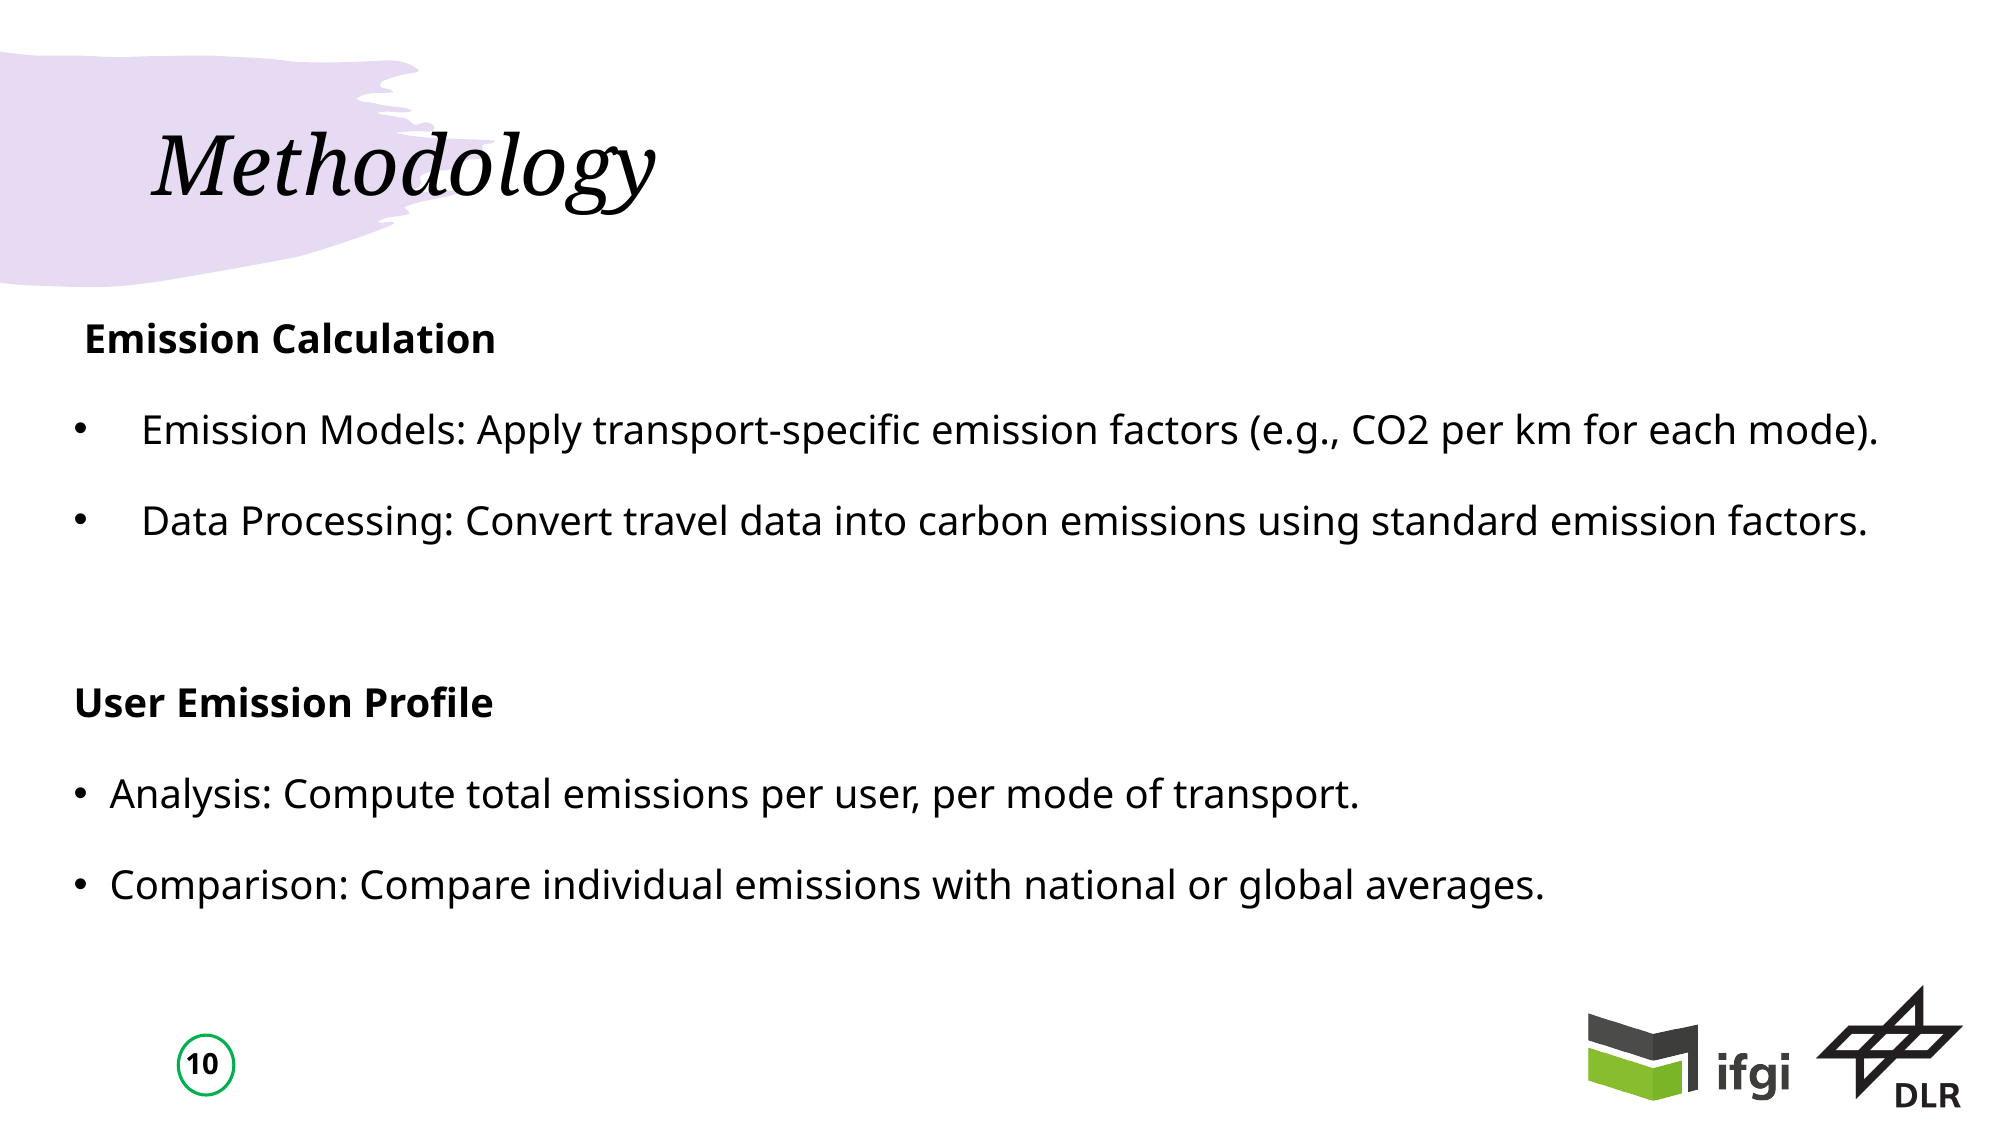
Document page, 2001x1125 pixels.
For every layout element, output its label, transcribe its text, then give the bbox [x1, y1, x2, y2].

slide_number 10 [165, 1035, 234, 1096]
title Methodology [137, 59, 1863, 278]
picture [1812, 981, 1967, 1111]
list Emission Calculation Emission Models: Apply transport-specific emission factors (e.g., CO2 per km for each mode). Data Processing: Convert travel data into carbon emissions using standard emission factors. User Emission Profile Analysis: Compute total emissions per user, per mode of transport. Comparison: Compare individual emissions with national or global averages. [58, 298, 1942, 1010]
picture [1588, 1013, 1789, 1101]
